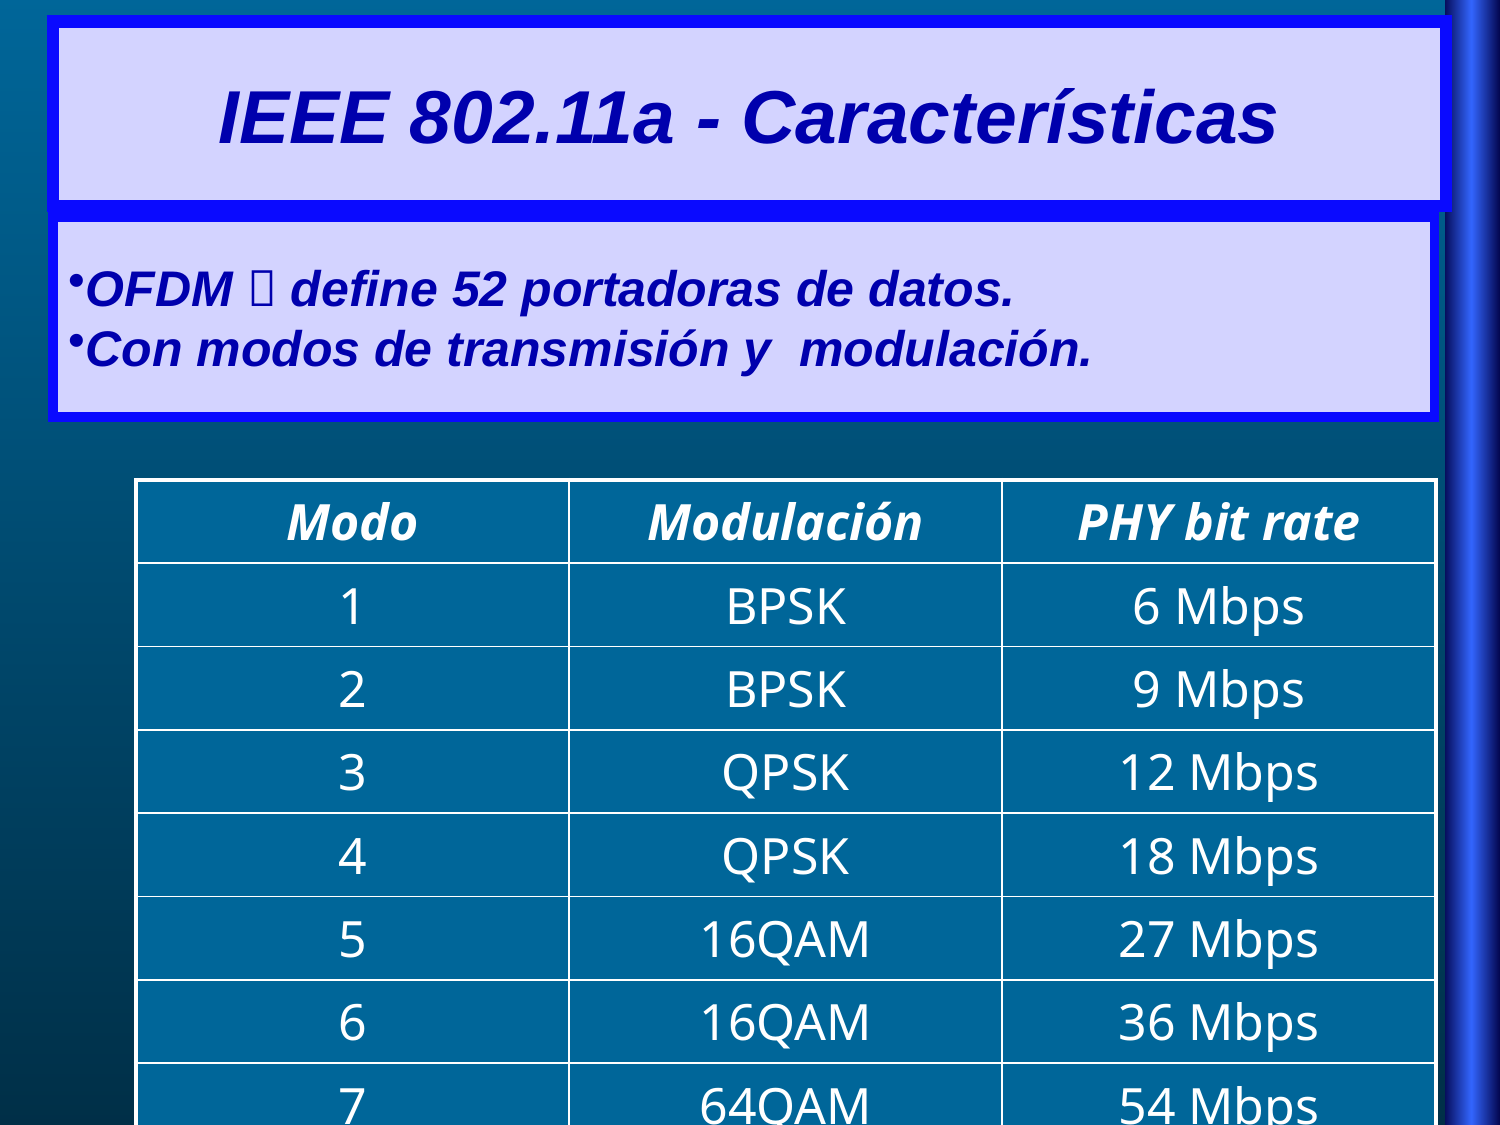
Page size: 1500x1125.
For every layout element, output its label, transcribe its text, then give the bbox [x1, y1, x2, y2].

table_cell 36 Mbps [1003, 981, 1434, 1062]
table_cell 12 Mbps [1003, 731, 1434, 812]
list OFDM  define 52 portadoras de datos. Con modos de transmisión y modulación. [52, 216, 1435, 418]
picture [48, 16, 1445, 421]
table_cell 16QAM [570, 981, 1001, 1062]
table_cell 9 Mbps [1003, 647, 1434, 729]
table_cell 54 Mbps [1003, 1064, 1434, 1125]
table_cell BPSK [570, 647, 1001, 729]
table_cell 6 [138, 981, 568, 1062]
title IEEE 802.11a - Características [52, 21, 1447, 207]
table_cell 3 [138, 731, 568, 812]
table_cell BPSK [570, 564, 1001, 646]
table_cell QPSK [570, 814, 1001, 896]
table_header Modulación [570, 482, 1001, 562]
table_cell 18 Mbps [1003, 814, 1434, 896]
table_cell 1 [138, 564, 568, 646]
table_header Modo [138, 482, 568, 562]
table_cell QPSK [570, 731, 1001, 812]
table_cell 27 Mbps [1003, 897, 1434, 979]
table_cell 64QAM [570, 1064, 1001, 1125]
table_cell 7 [138, 1064, 568, 1125]
table_cell 4 [138, 814, 568, 896]
table_cell 16QAM [570, 897, 1001, 979]
table_cell 2 [138, 647, 568, 729]
table_cell 5 [138, 897, 568, 979]
table_header PHY bit rate [1003, 482, 1434, 562]
table_cell 6 Mbps [1003, 564, 1434, 646]
